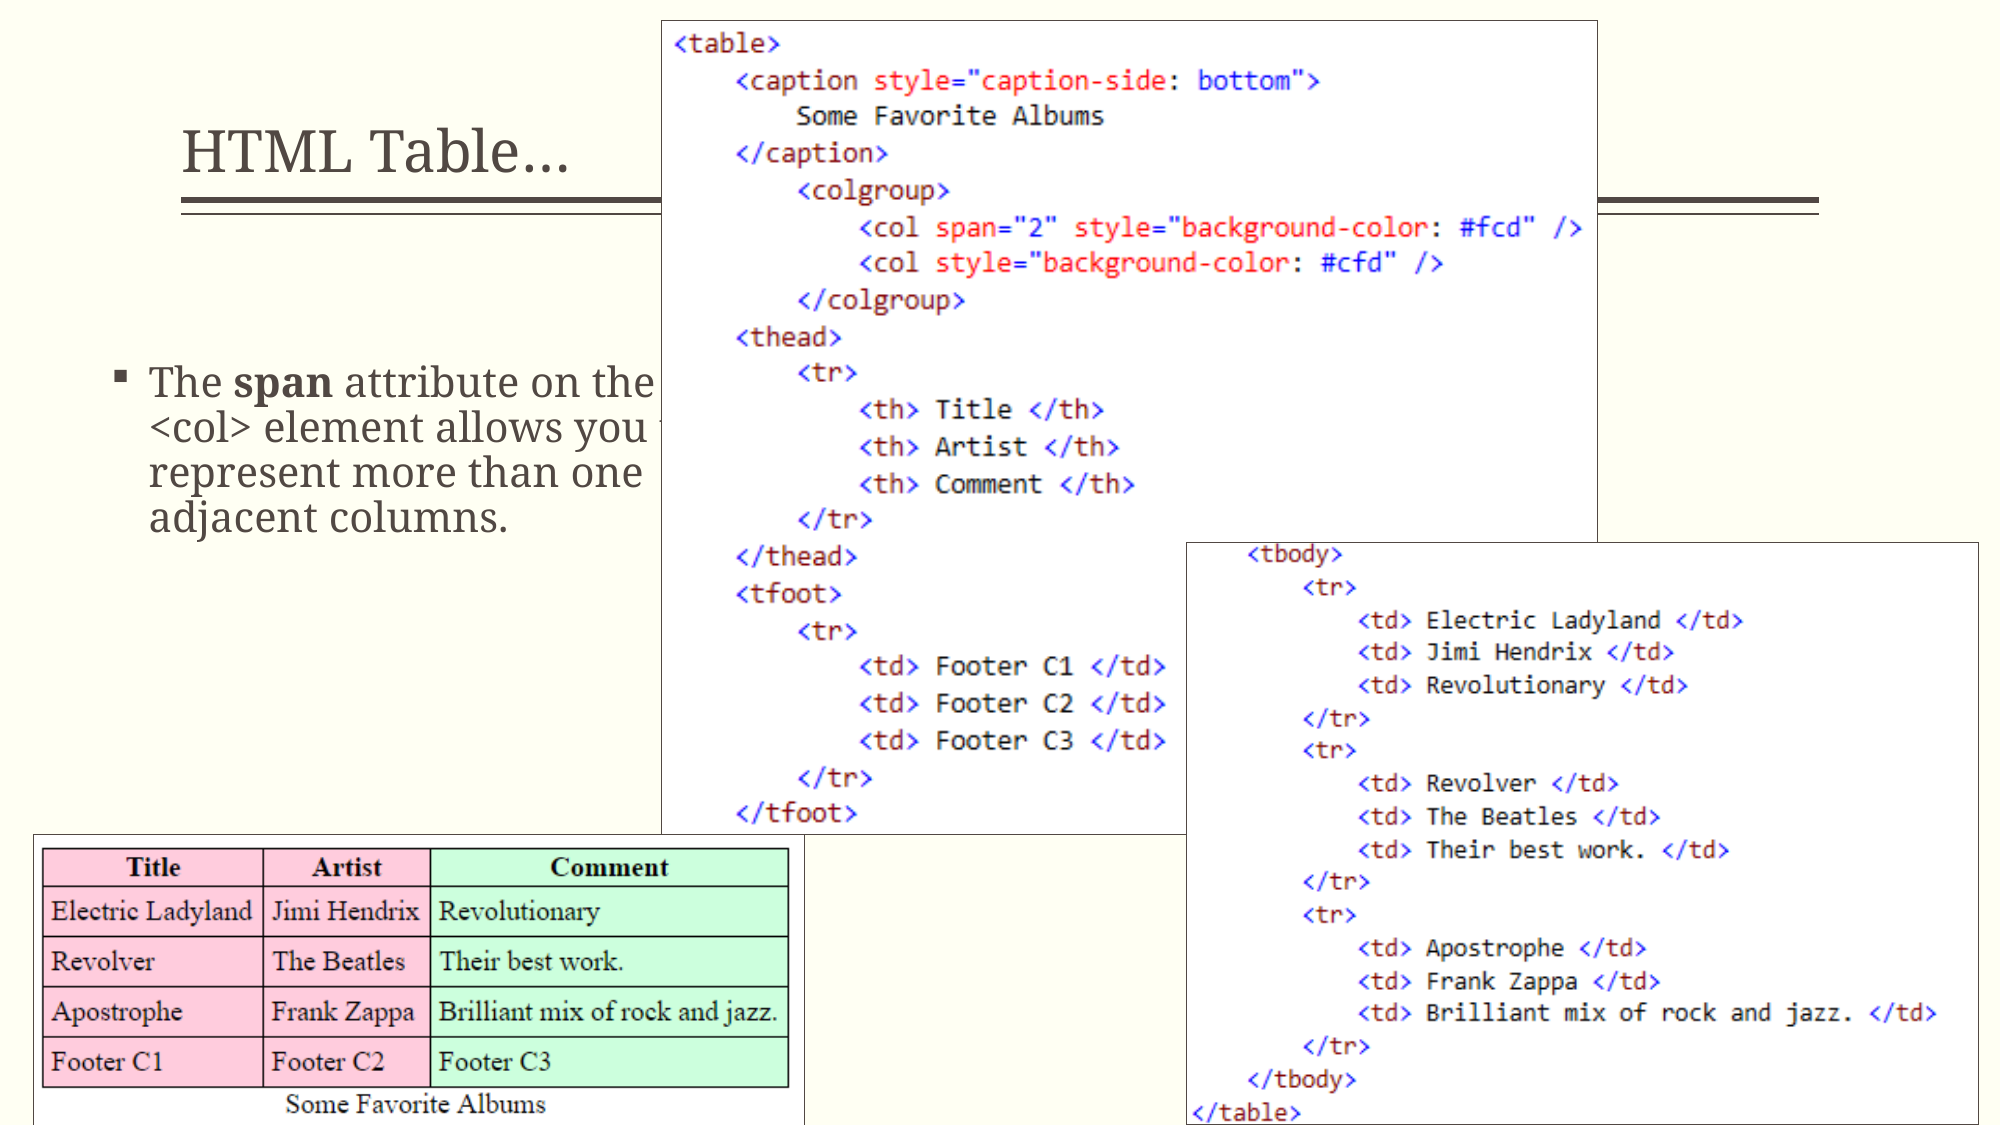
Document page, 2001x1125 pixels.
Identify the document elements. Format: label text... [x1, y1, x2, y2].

picture [32, 20, 1979, 1125]
list The span attribute on the <col> element allows you to represent more than one adjacent columns. [111, 354, 655, 833]
title HTML Table… [181, 12, 1819, 193]
